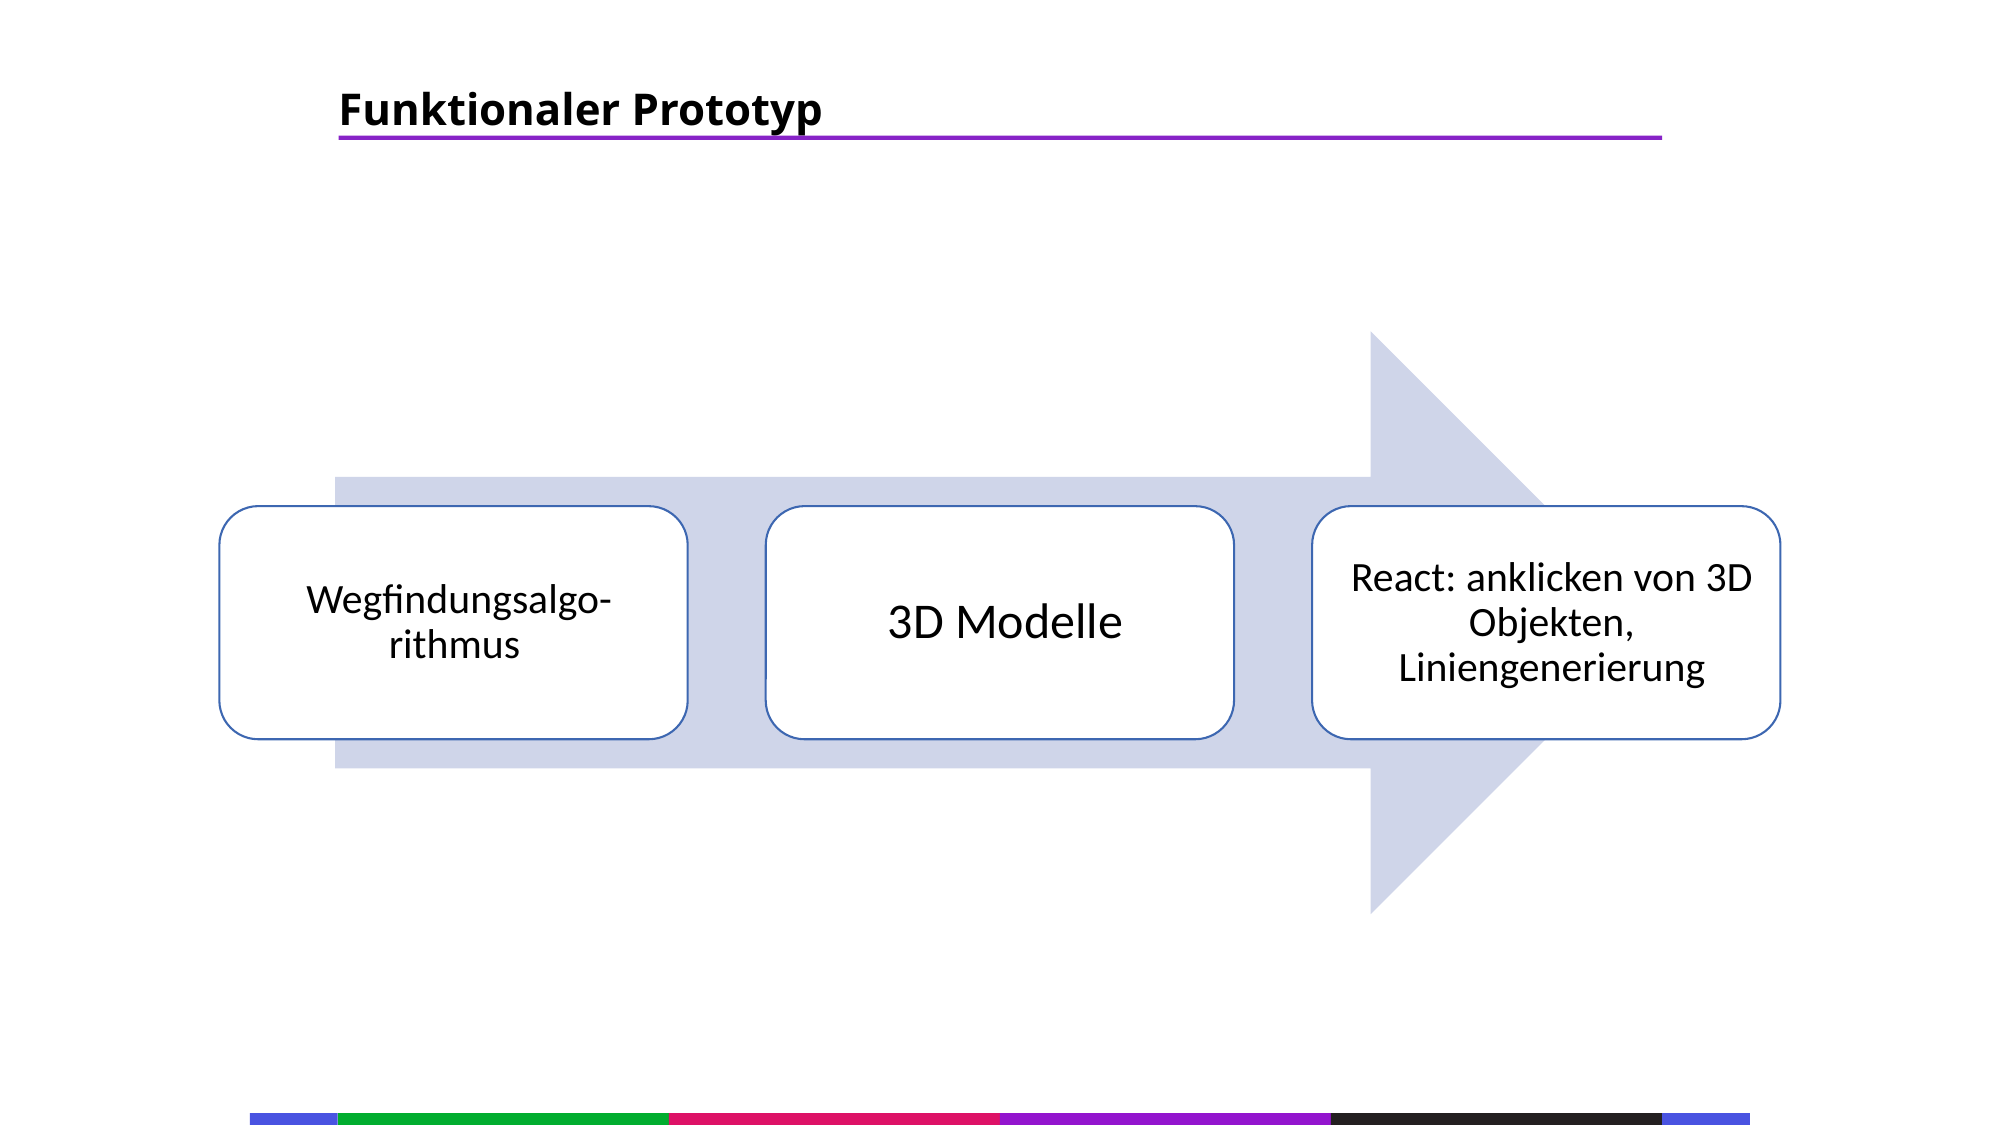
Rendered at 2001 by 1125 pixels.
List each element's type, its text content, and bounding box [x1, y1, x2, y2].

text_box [219, 331, 1781, 915]
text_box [249, 1113, 1750, 1125]
text_box Funktionaler Prototyp [338, 82, 1467, 135]
